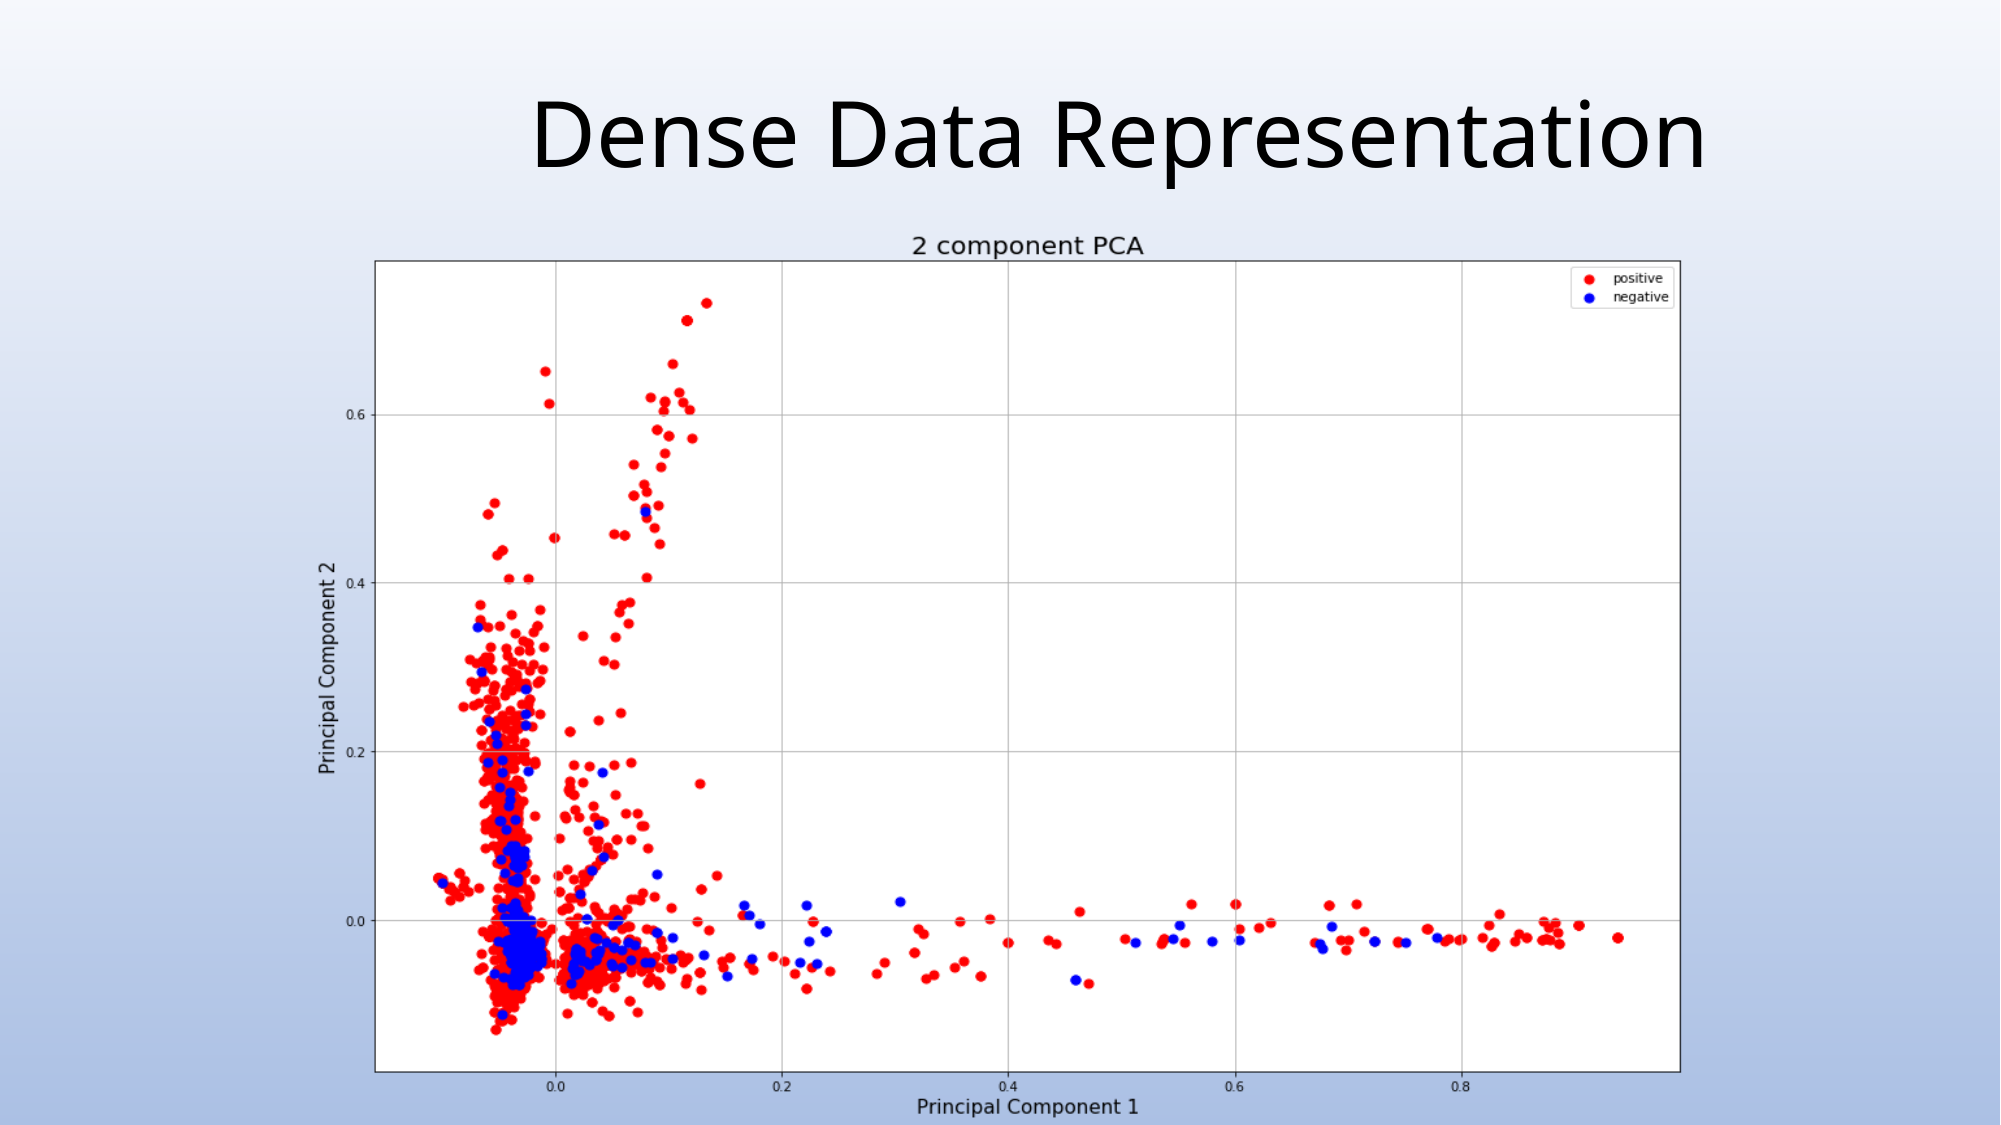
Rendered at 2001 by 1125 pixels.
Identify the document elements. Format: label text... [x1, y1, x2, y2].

picture [311, 227, 1689, 1125]
title Dense Data Representation [514, 13, 2000, 263]
